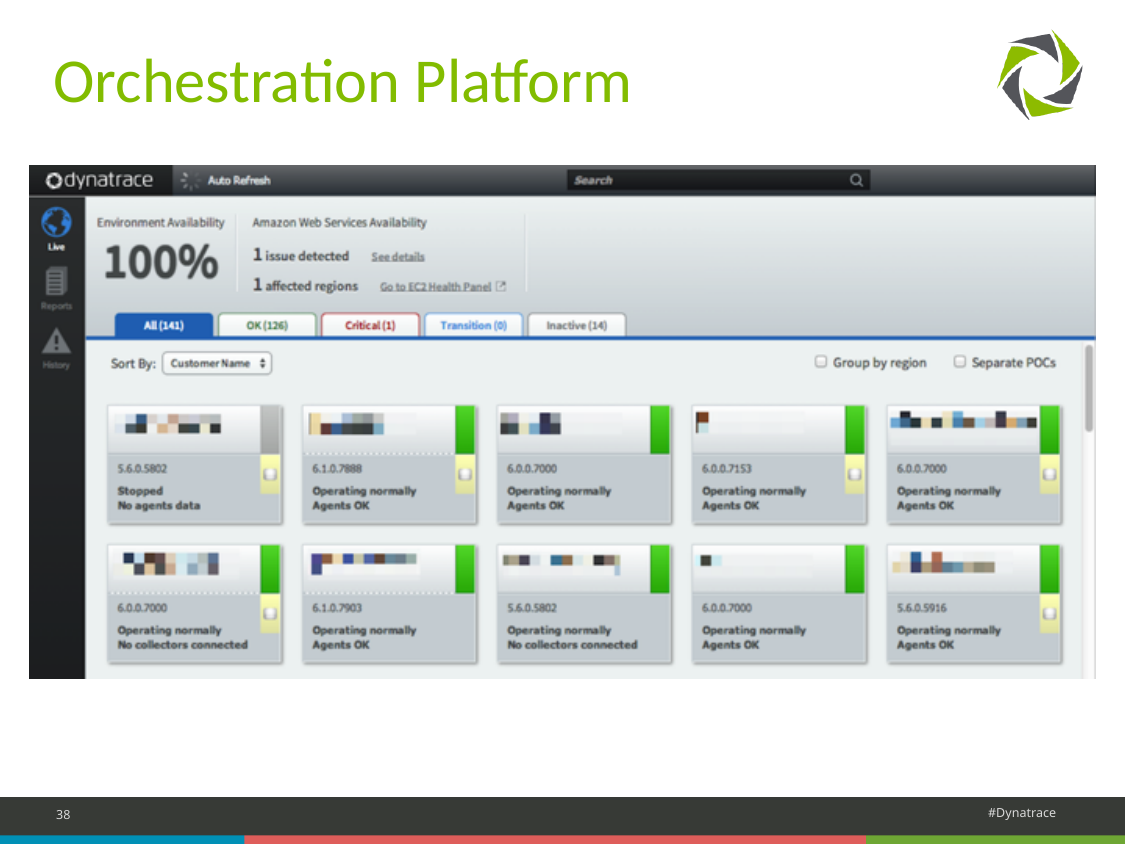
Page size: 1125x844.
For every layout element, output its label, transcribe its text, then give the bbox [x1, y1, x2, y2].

title Orchestration Platform [38, 45, 1053, 126]
picture [28, 165, 1096, 679]
